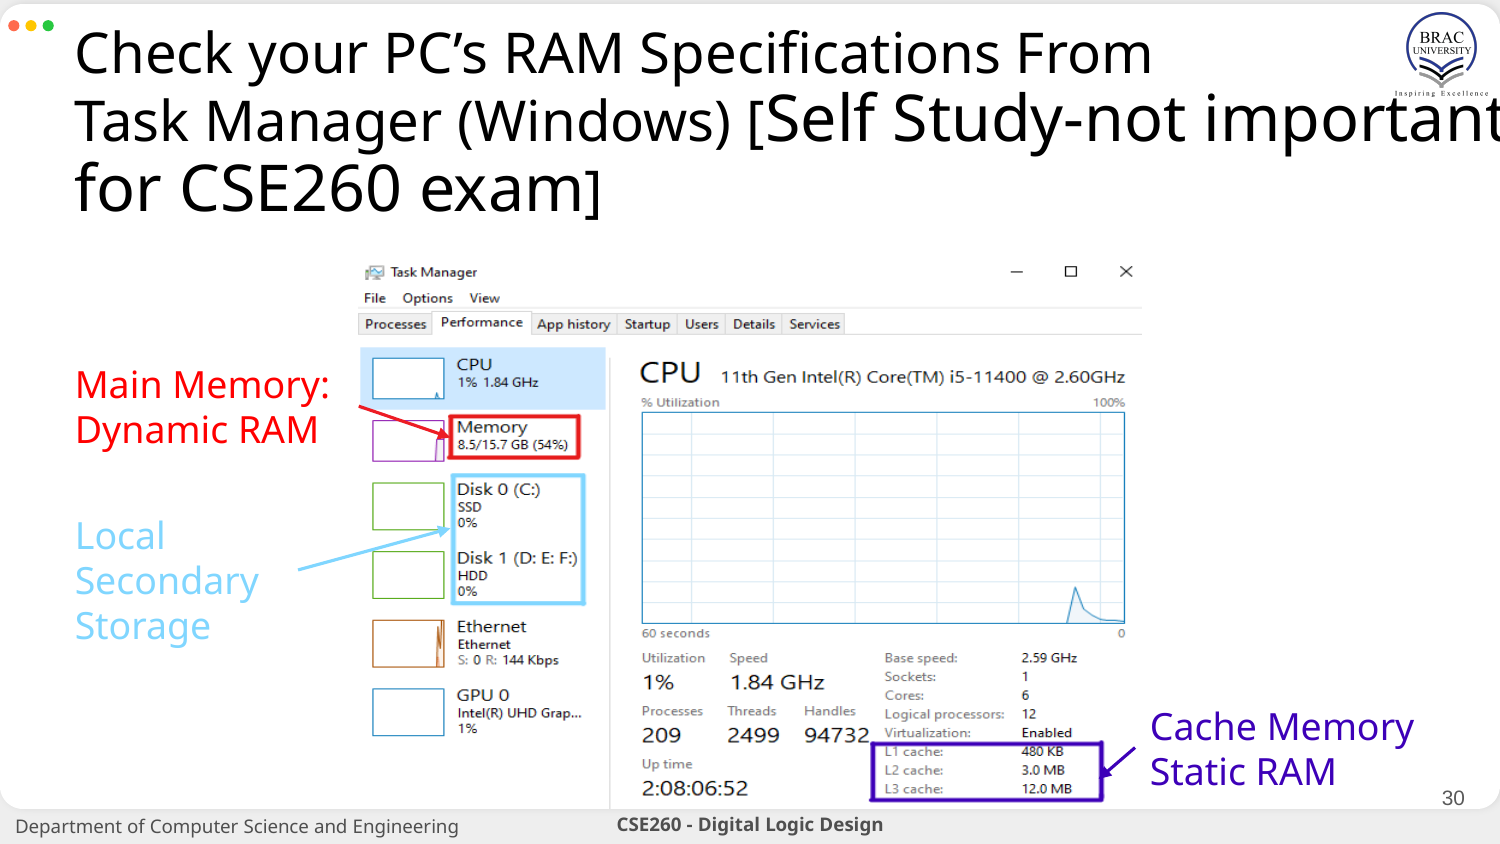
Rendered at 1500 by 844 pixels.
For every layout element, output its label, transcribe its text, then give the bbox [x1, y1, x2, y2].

picture [1395, 12, 1488, 97]
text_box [1098, 747, 1136, 780]
text_box Department of Computer Science and Engineering [0, 800, 483, 844]
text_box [297, 528, 451, 571]
text_box Local Secondary Storage [59, 497, 353, 663]
text_box Check your PC’s RAM Specifications From Task Manager (Windows) [Self Study-not important for CSE260 exam] [59, 9, 1500, 240]
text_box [7, 19, 55, 32]
picture [358, 260, 1142, 810]
text_box CSE260 - Digital Logic Design [483, 817, 1017, 844]
text_box ‹#› [1389, 764, 1480, 830]
text_box Cache Memory Static RAM [1146, 687, 1453, 808]
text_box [358, 406, 451, 438]
text_box Main Memory: Dynamic RAM [59, 346, 353, 467]
text_box [0, 4, 1500, 809]
